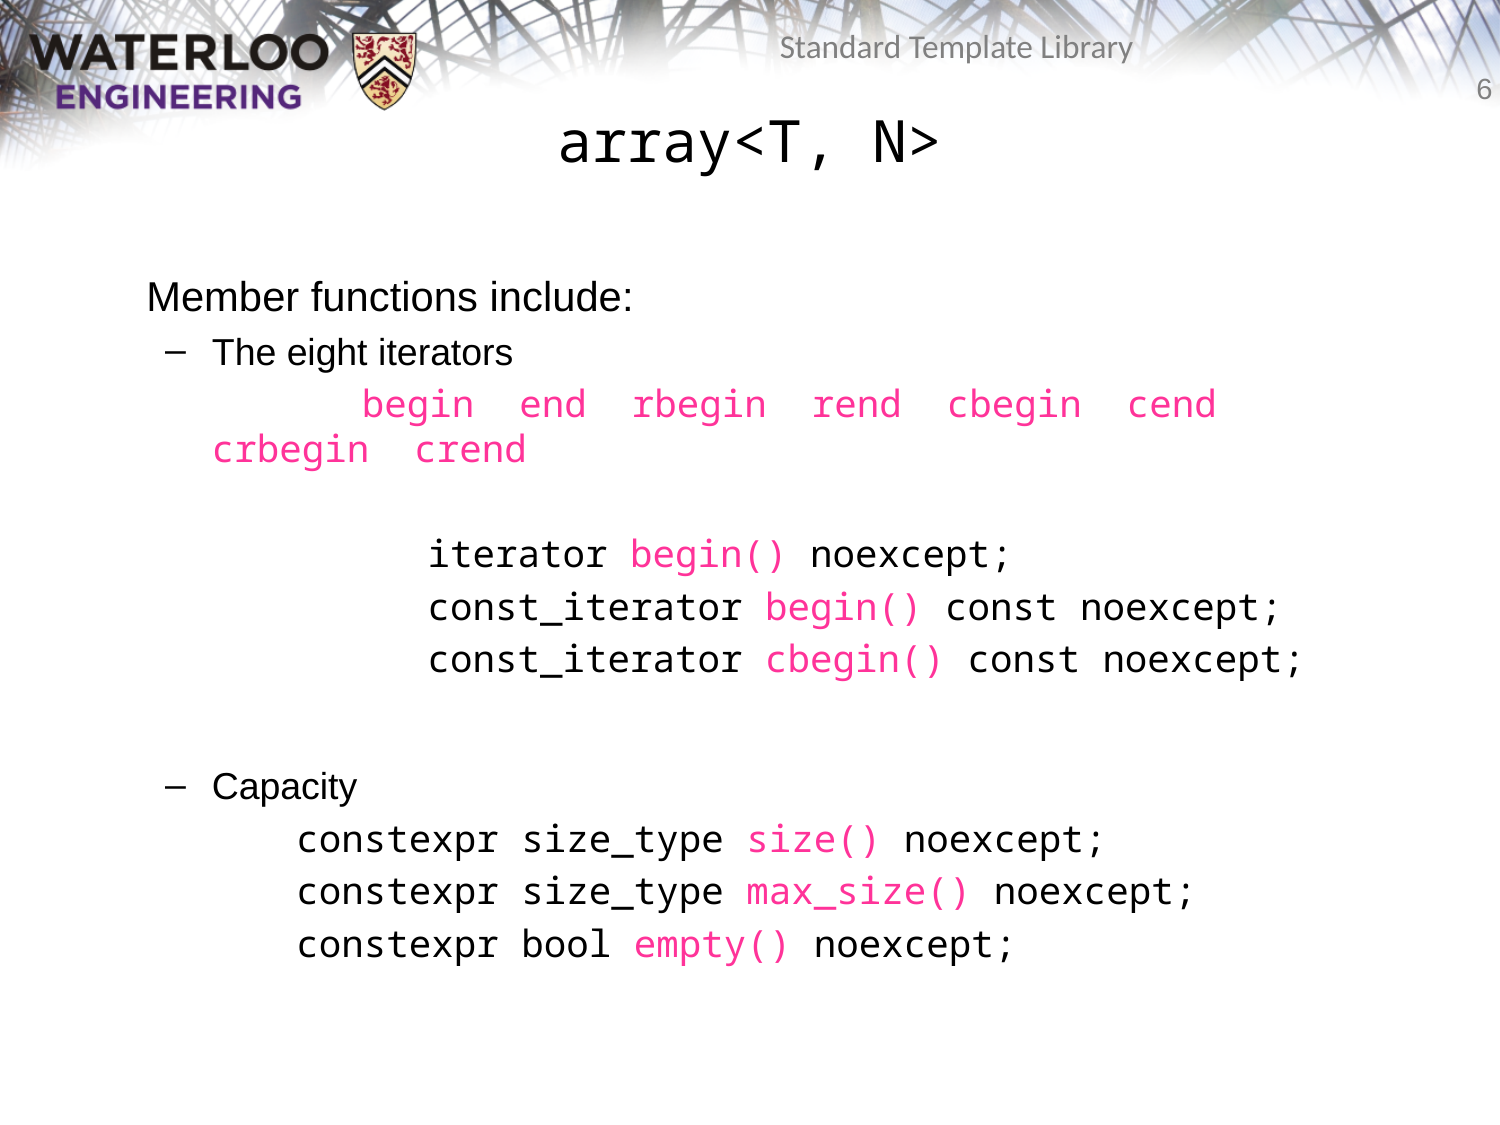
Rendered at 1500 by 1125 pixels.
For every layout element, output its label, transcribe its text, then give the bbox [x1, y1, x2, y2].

list Member functions include: The eight iterators begin end rbegin rend cbegin cend crbegin crend iterator begin() noexcept; const_iterator begin() const noexcept; const_iterator cbegin() const noexcept; Capacity constexpr size_type size() noexcept; constexpr size_type max_size() noexcept; constexpr bool empty() noexcept; [74, 262, 1426, 1006]
picture [0, 0, 1500, 1125]
title array<T, N> [74, 44, 1426, 233]
